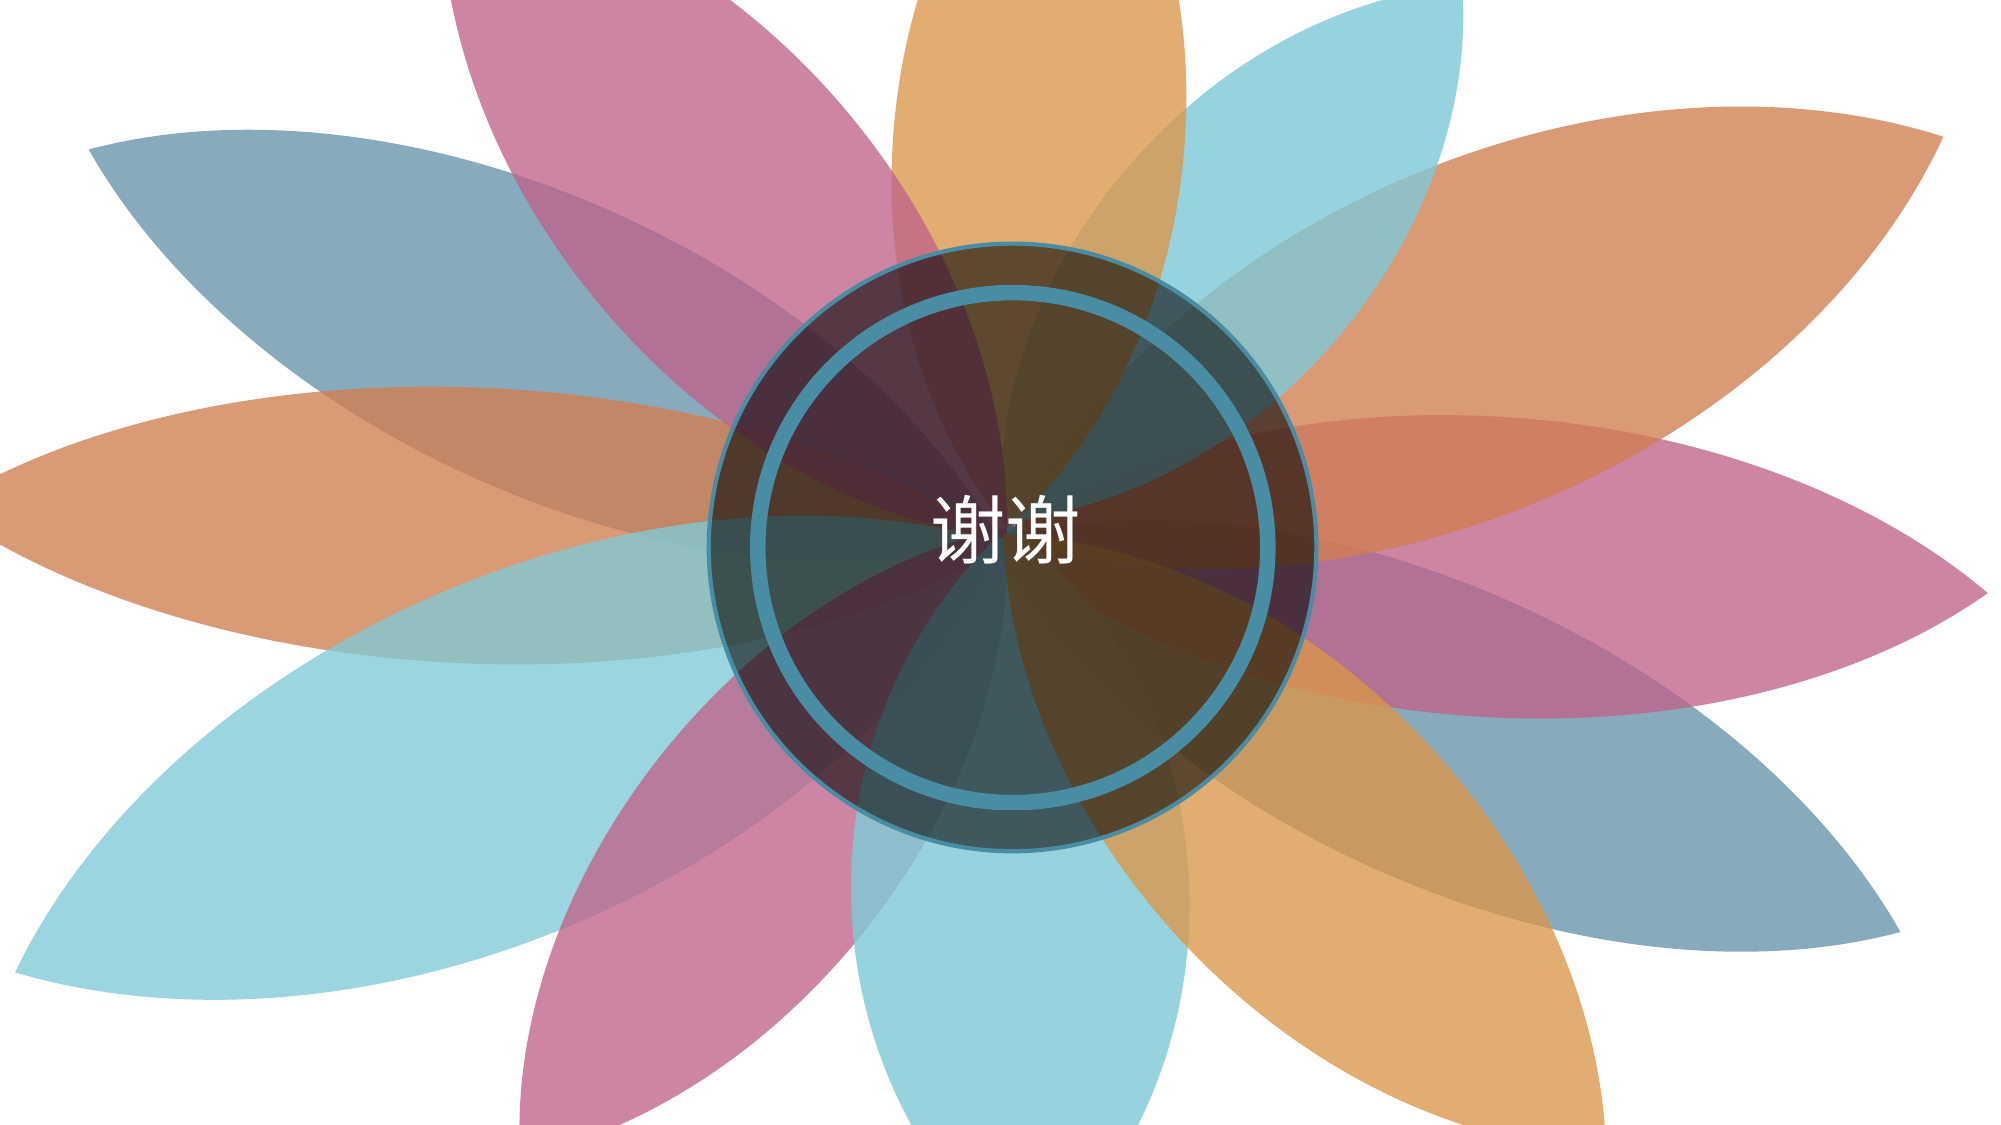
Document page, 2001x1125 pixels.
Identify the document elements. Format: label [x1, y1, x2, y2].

text_box [0, 0, 1989, 1125]
